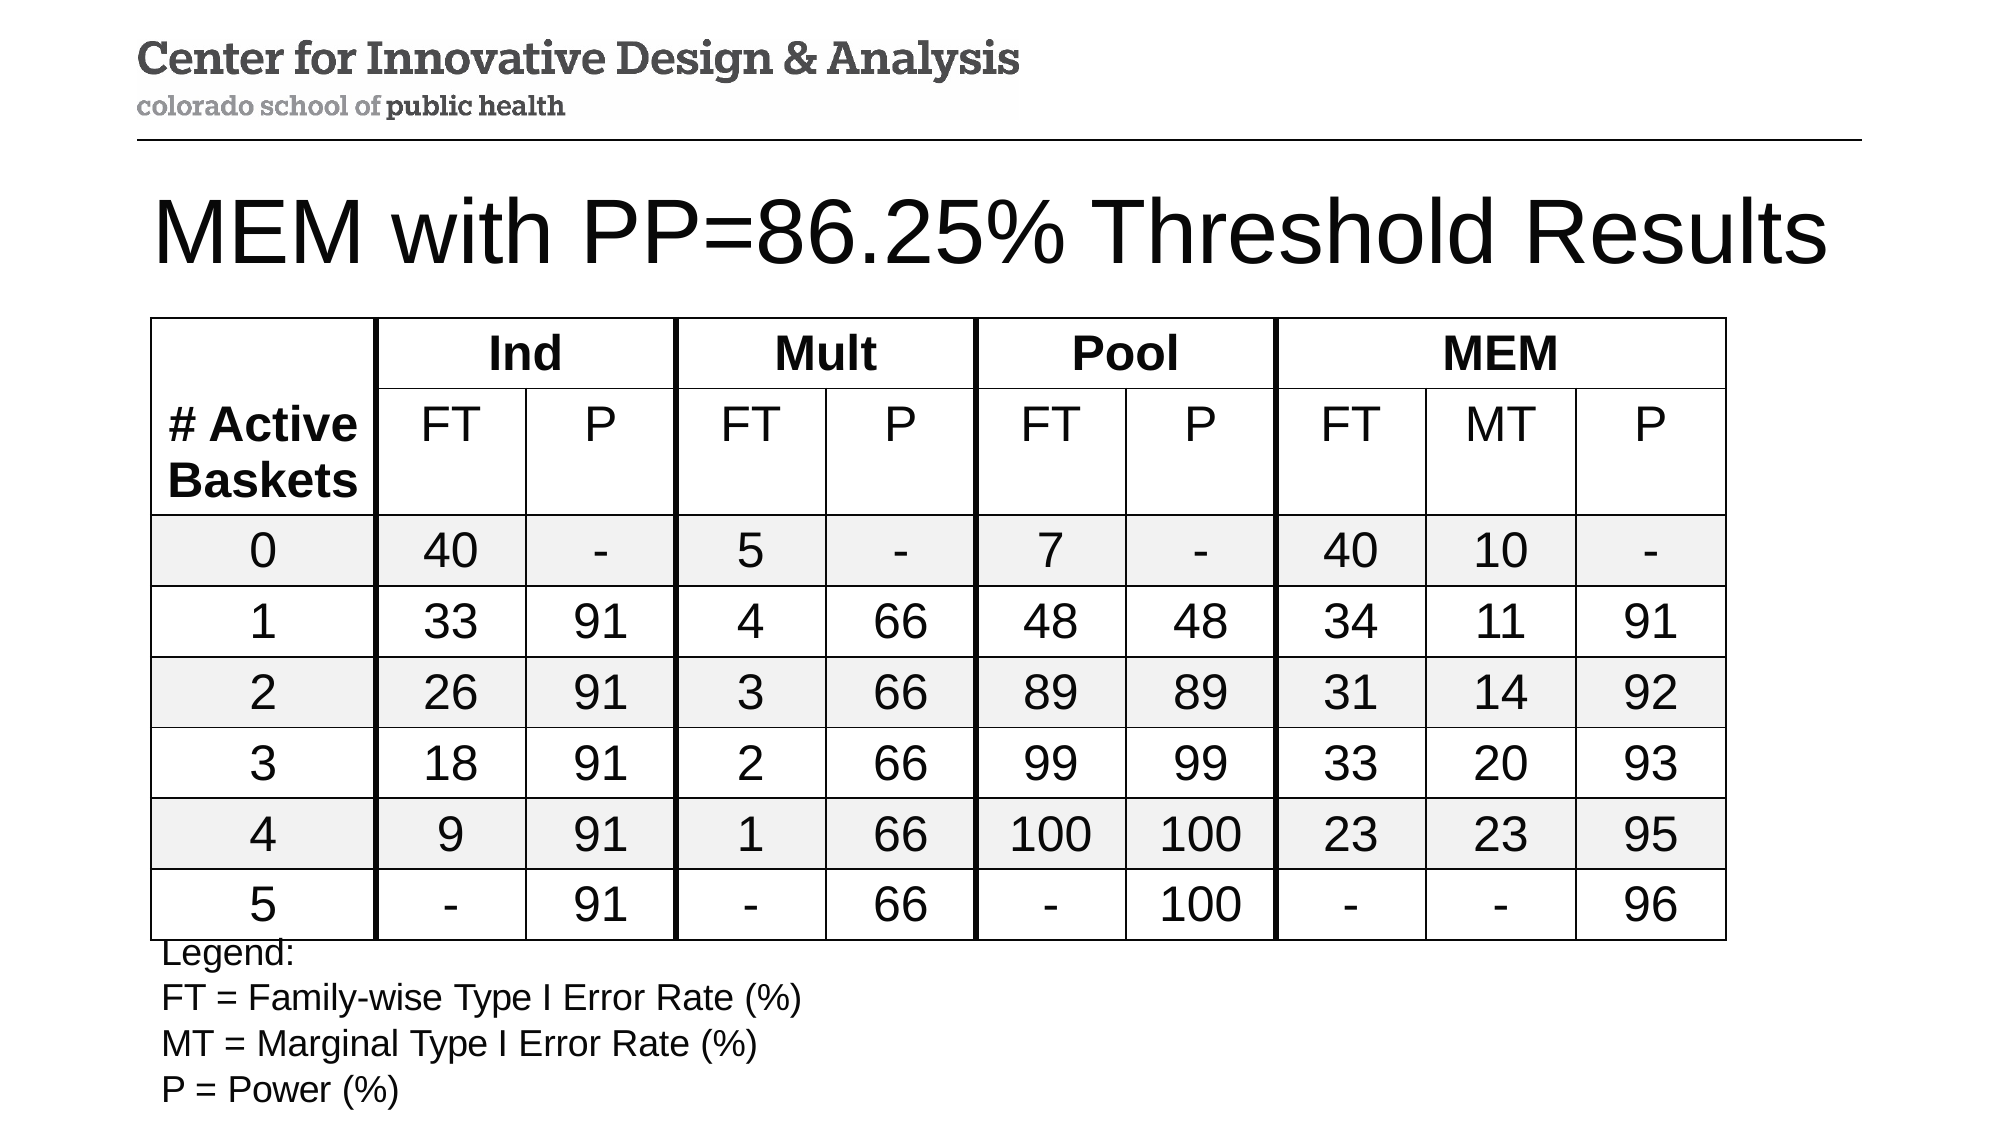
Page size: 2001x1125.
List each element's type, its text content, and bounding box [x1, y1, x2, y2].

table_cell 95 [1577, 799, 1725, 868]
table_cell 91 [527, 799, 673, 868]
table_cell 91 [527, 658, 673, 727]
table_cell 5 [679, 516, 825, 585]
table_cell - [1279, 870, 1425, 939]
table_cell - [679, 870, 825, 925]
table_cell - [379, 870, 525, 925]
table_cell 23 [1279, 799, 1425, 868]
table_cell 99 [1127, 728, 1273, 797]
table_cell 40 [379, 516, 525, 585]
table_cell 48 [1127, 587, 1273, 656]
table_cell 66 [827, 658, 973, 727]
table_cell 4 [679, 587, 825, 656]
table_cell 96 [1577, 870, 1725, 939]
table_cell 91 [527, 728, 673, 797]
table_cell 31 [1279, 658, 1425, 727]
table_header Pool [979, 319, 1273, 388]
table_cell P [827, 389, 973, 514]
table_cell 93 [1577, 728, 1725, 797]
table_cell 0 [152, 516, 373, 585]
table_cell FT [679, 389, 825, 514]
table_cell 4 [152, 799, 373, 868]
table_cell 91 [527, 870, 673, 925]
table_cell 14 [1427, 658, 1575, 727]
table_cell 26 [379, 658, 525, 727]
table_cell 100 [979, 799, 1125, 868]
table_cell 91 [1577, 587, 1725, 656]
table_cell P [527, 389, 673, 514]
table_cell 40 [1279, 516, 1425, 585]
picture [137, 39, 1019, 120]
table_cell 91 [527, 587, 673, 656]
table_cell 23 [1427, 799, 1575, 868]
table_cell 9 [379, 799, 525, 868]
table_header # Active Baskets [152, 319, 373, 514]
table_cell 100 [1127, 799, 1273, 868]
table_cell 2 [679, 728, 825, 797]
table_cell 100 [1127, 870, 1273, 939]
table_cell P [1577, 389, 1725, 514]
table_cell 89 [1127, 658, 1273, 727]
title MEM with PP=86.25% Threshold Results [137, 150, 1863, 318]
table_cell 3 [152, 728, 373, 797]
table_cell 11 [1427, 587, 1575, 656]
table_cell 1 [152, 587, 373, 656]
table_cell 66 [827, 870, 973, 939]
table_cell FT [979, 389, 1125, 514]
table_cell 20 [1427, 728, 1575, 797]
table_header MEM [1279, 319, 1725, 388]
text_box Legend: FT = Family-wise Type I Error Rate (%) MT = Marginal Type I Error Rate (%) P = Power (%) [159, 925, 845, 1111]
table_cell 1 [679, 799, 825, 868]
table_cell 7 [979, 516, 1125, 585]
table_cell FT [379, 389, 525, 514]
table_cell - [527, 516, 673, 585]
table_header Ind [379, 319, 673, 388]
table_cell 2 [152, 658, 373, 727]
table_cell - [979, 870, 1125, 939]
table_cell - [827, 516, 973, 585]
table_cell 89 [979, 658, 1125, 727]
table_cell 66 [827, 587, 973, 656]
table_cell 3 [679, 658, 825, 727]
table_cell FT [1279, 389, 1425, 514]
table_cell 5 [152, 870, 373, 939]
table_cell 34 [1279, 587, 1425, 656]
table_cell 33 [379, 587, 525, 656]
table_cell - [1127, 516, 1273, 585]
table_cell 33 [1279, 728, 1425, 797]
table_cell 99 [979, 728, 1125, 797]
table_cell 66 [827, 728, 973, 797]
table_cell - [1577, 516, 1725, 585]
table_cell 92 [1577, 658, 1725, 727]
table_cell 48 [979, 587, 1125, 656]
table_cell 18 [379, 728, 525, 797]
table_cell MT [1427, 389, 1575, 514]
table_cell 10 [1427, 516, 1575, 585]
table_cell P [1127, 389, 1273, 514]
table_header Mult [679, 319, 973, 388]
table_cell 66 [827, 799, 973, 868]
table_cell - [1427, 870, 1575, 939]
